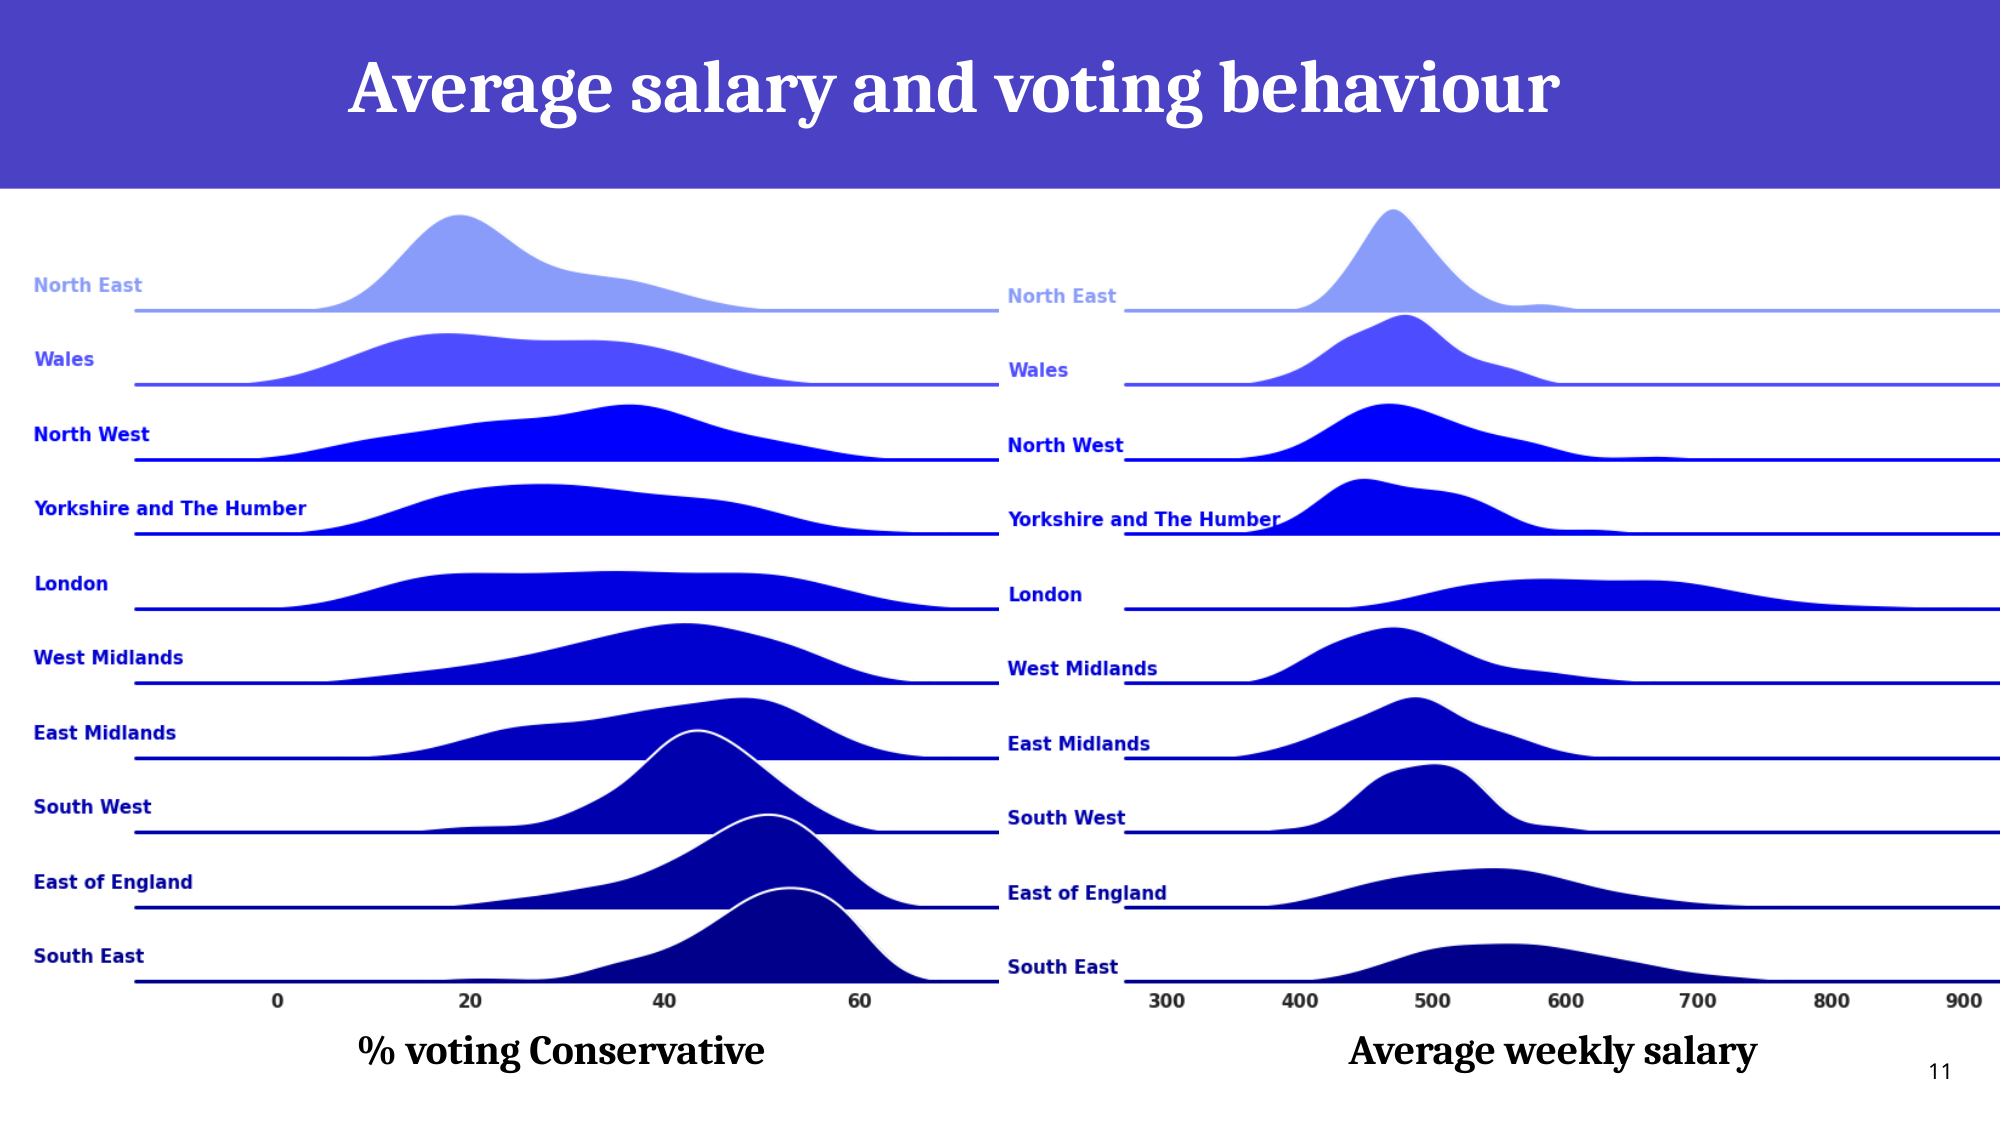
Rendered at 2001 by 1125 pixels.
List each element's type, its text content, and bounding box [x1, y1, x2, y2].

title Average salary and voting behaviour [167, 16, 1742, 148]
picture [25, 195, 2000, 1043]
text_box % voting Conservative [341, 1043, 794, 1091]
text_box Average weekly salary [1333, 1043, 1787, 1091]
slide_number 11 [1864, 1043, 1968, 1103]
